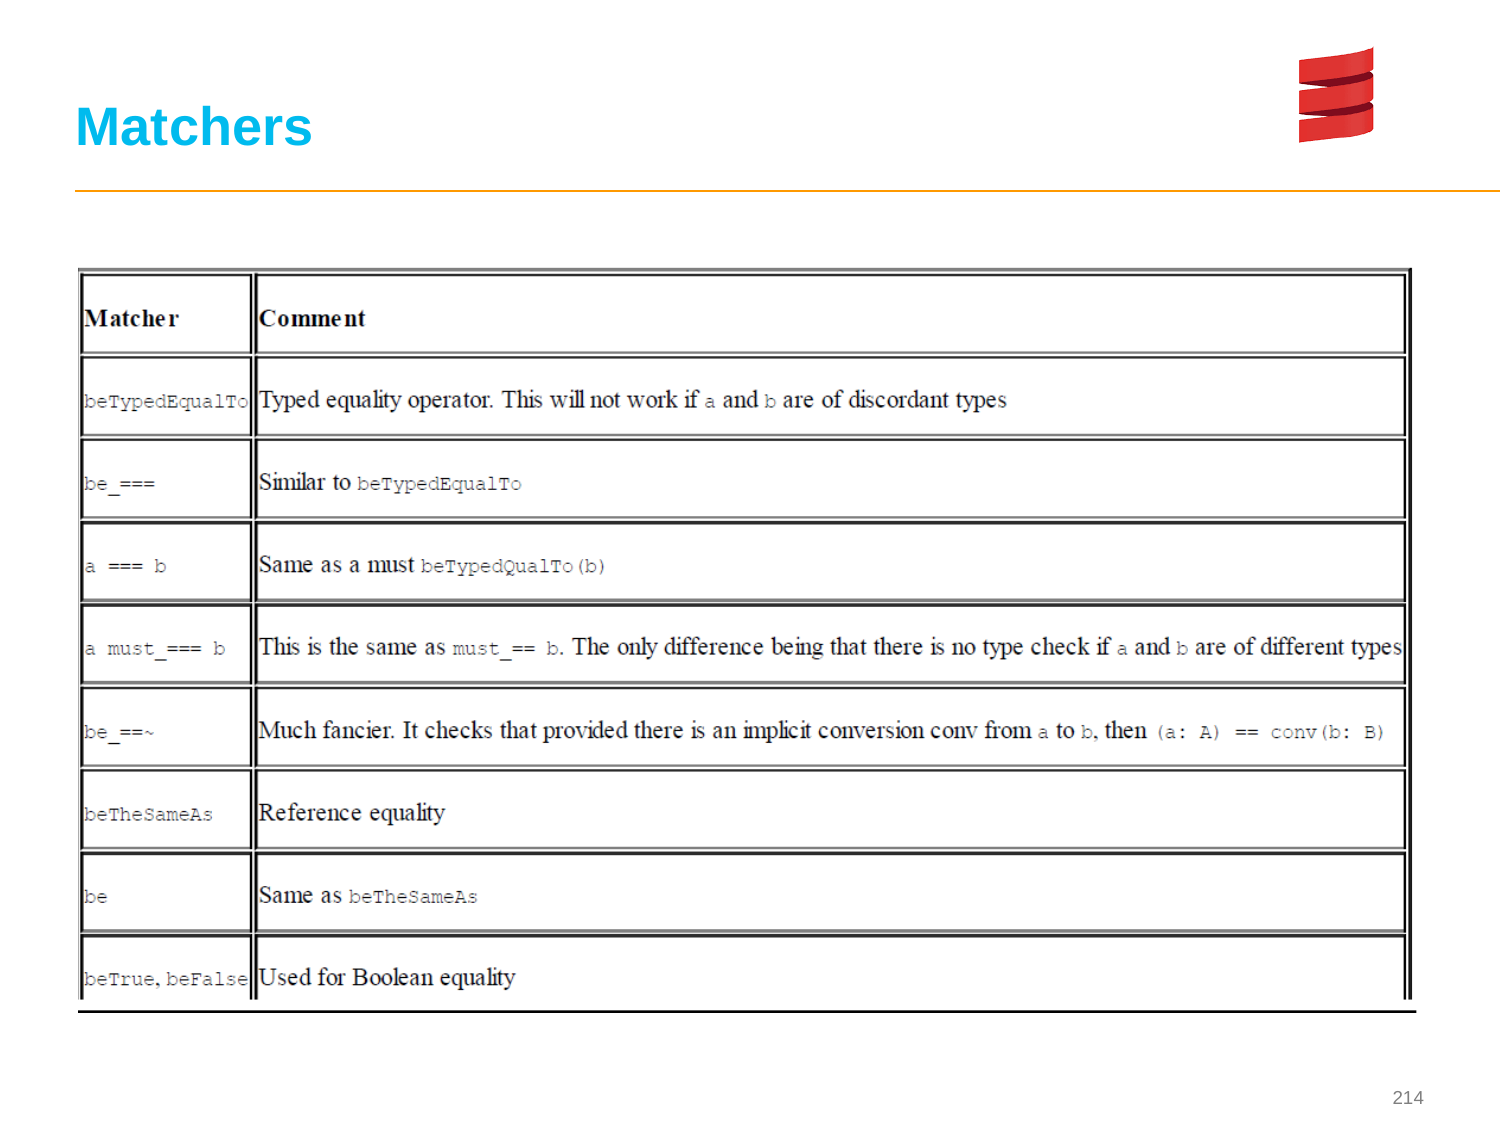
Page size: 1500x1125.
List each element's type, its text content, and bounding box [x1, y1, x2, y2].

picture [77, 262, 1417, 1013]
title Matchers [75, 27, 1422, 157]
